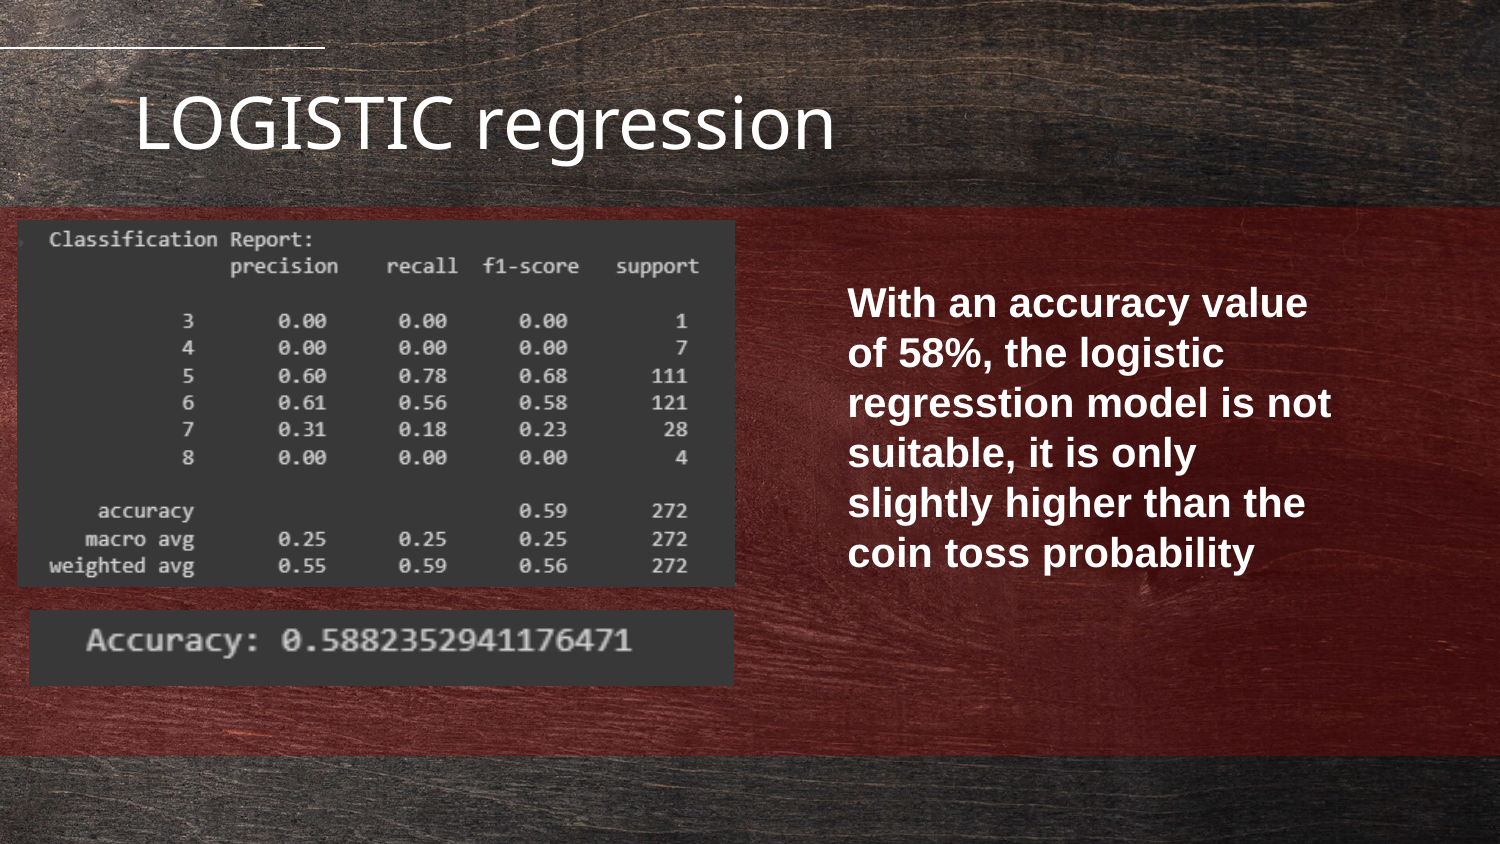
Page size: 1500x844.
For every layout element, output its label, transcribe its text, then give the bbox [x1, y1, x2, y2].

title LOGISTIC regression [118, 72, 1382, 167]
text_box With an accuracy value of 58%, the logistic regresstion model is not suitable, it is only slightly higher than the coin toss probability [832, 268, 1347, 583]
picture [0, 0, 1500, 206]
picture [29, 610, 735, 687]
picture [0, 756, 1500, 844]
picture [17, 220, 735, 587]
